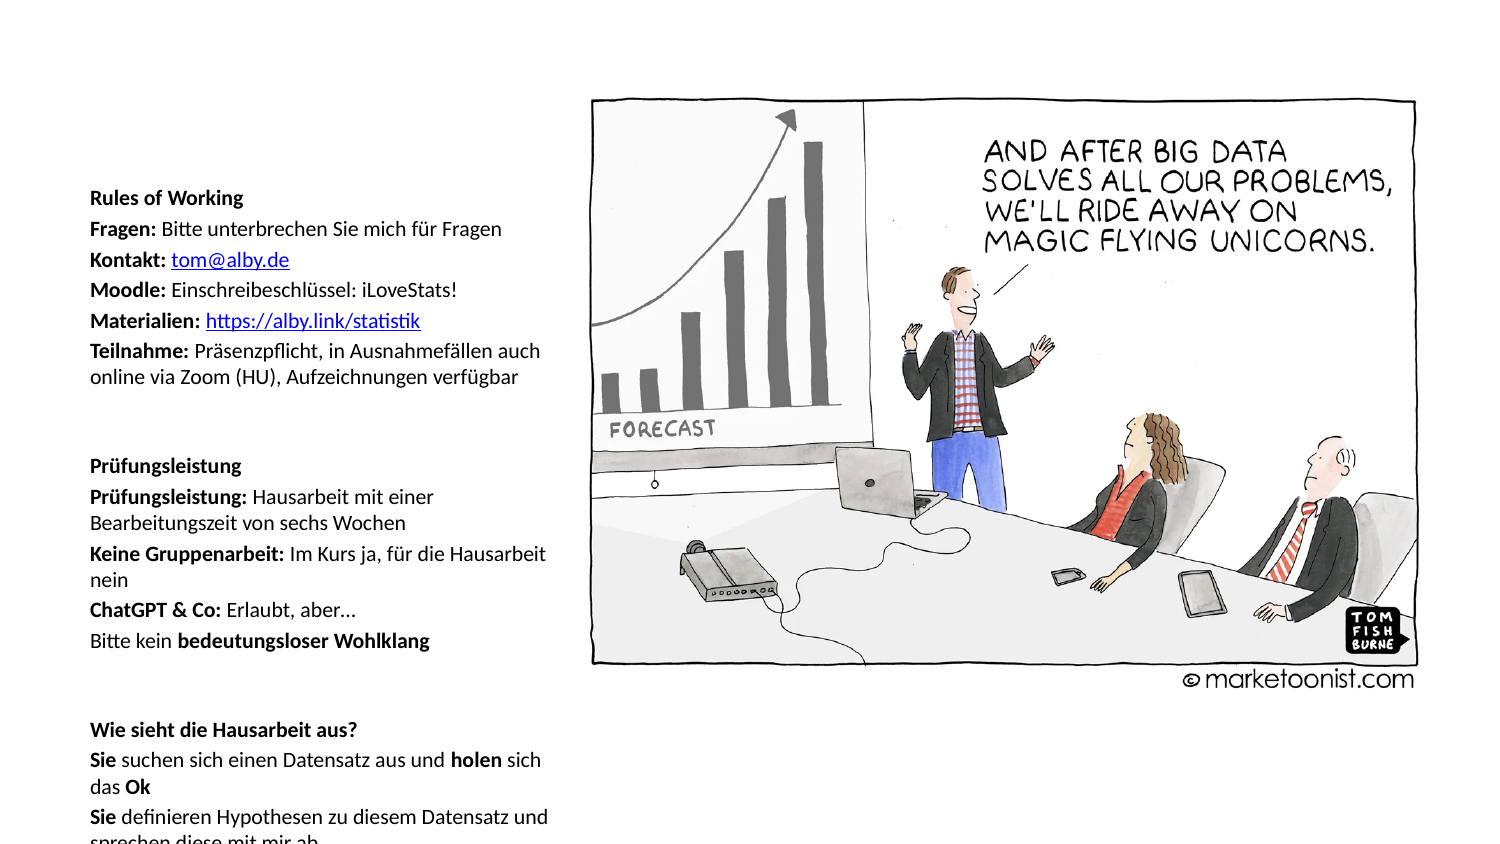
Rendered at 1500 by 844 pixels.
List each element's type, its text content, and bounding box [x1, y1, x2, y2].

picture [585, 93, 1424, 692]
list Rules of Working Fragen: Bitte unterbrechen Sie mich für Fragen Kontakt: tom@alby.de Moodle: Einschreibeschlüssel: iLoveStats! Materialien: https://alby.link/statistik Teilnahme: Präsenzpflicht, in Ausnahmefällen auch online via Zoom (HU), Aufzeichnungen verfügbar Prüfungsleistung Prüfungsleistung: Hausarbeit mit einer Bearbeitungszeit von sechs Wochen Keine Gruppenarbeit: Im Kurs ja, für die Hausarbeit nein ChatGPT & Co: Erlaubt, aber… Bitte kein bedeutungsloser Wohlklang Wie sieht die Hausarbeit aus? Sie suchen sich einen Datensatz aus und holen sich das Ok Sie definieren Hypothesen zu diesem Datensatz und sprechen diese mit mir ab Hausarbeit in einem speziellen Dateiformat, das im Kurs vermittelt wird Hausarbeit wird während des Semesters vorbereitet Möglichkeit der Probeabgabe Bewertungskriterien sind online Letzte Fragen? Unterstützung für Studierende Studentische Seelsorge, rund um die Uhr: 040 41170411 Studierendenberatung@haw-hamburg.de krisenteam@haw-hamburg.de Psychologische Sprechzeit ohne Anmeldung (Dienstags 14-15 Uhr): +49 152 247 44 063 Weitere Infos: HAW Beratung Let’s start! [75, 176, 569, 754]
